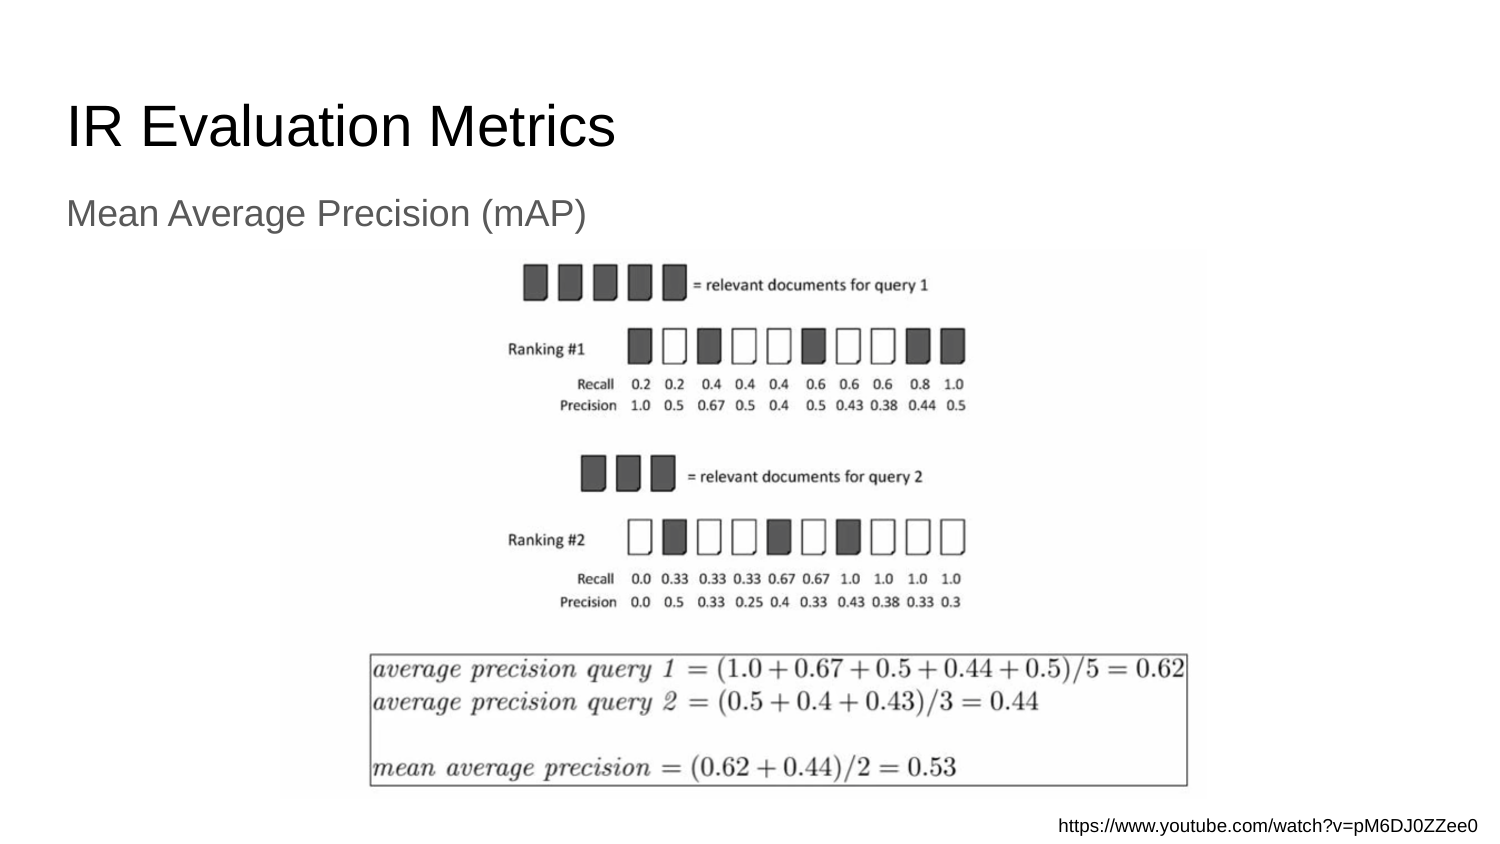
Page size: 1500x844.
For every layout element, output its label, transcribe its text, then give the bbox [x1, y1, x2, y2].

text_box https://www.youtube.com/watch?v=pM6DJ0ZZee0 [1043, 798, 1500, 844]
title IR Evaluation Metrics [51, 72, 1449, 166]
picture [280, 249, 1207, 799]
list Mean Average Precision (mAP) [51, 166, 1449, 728]
